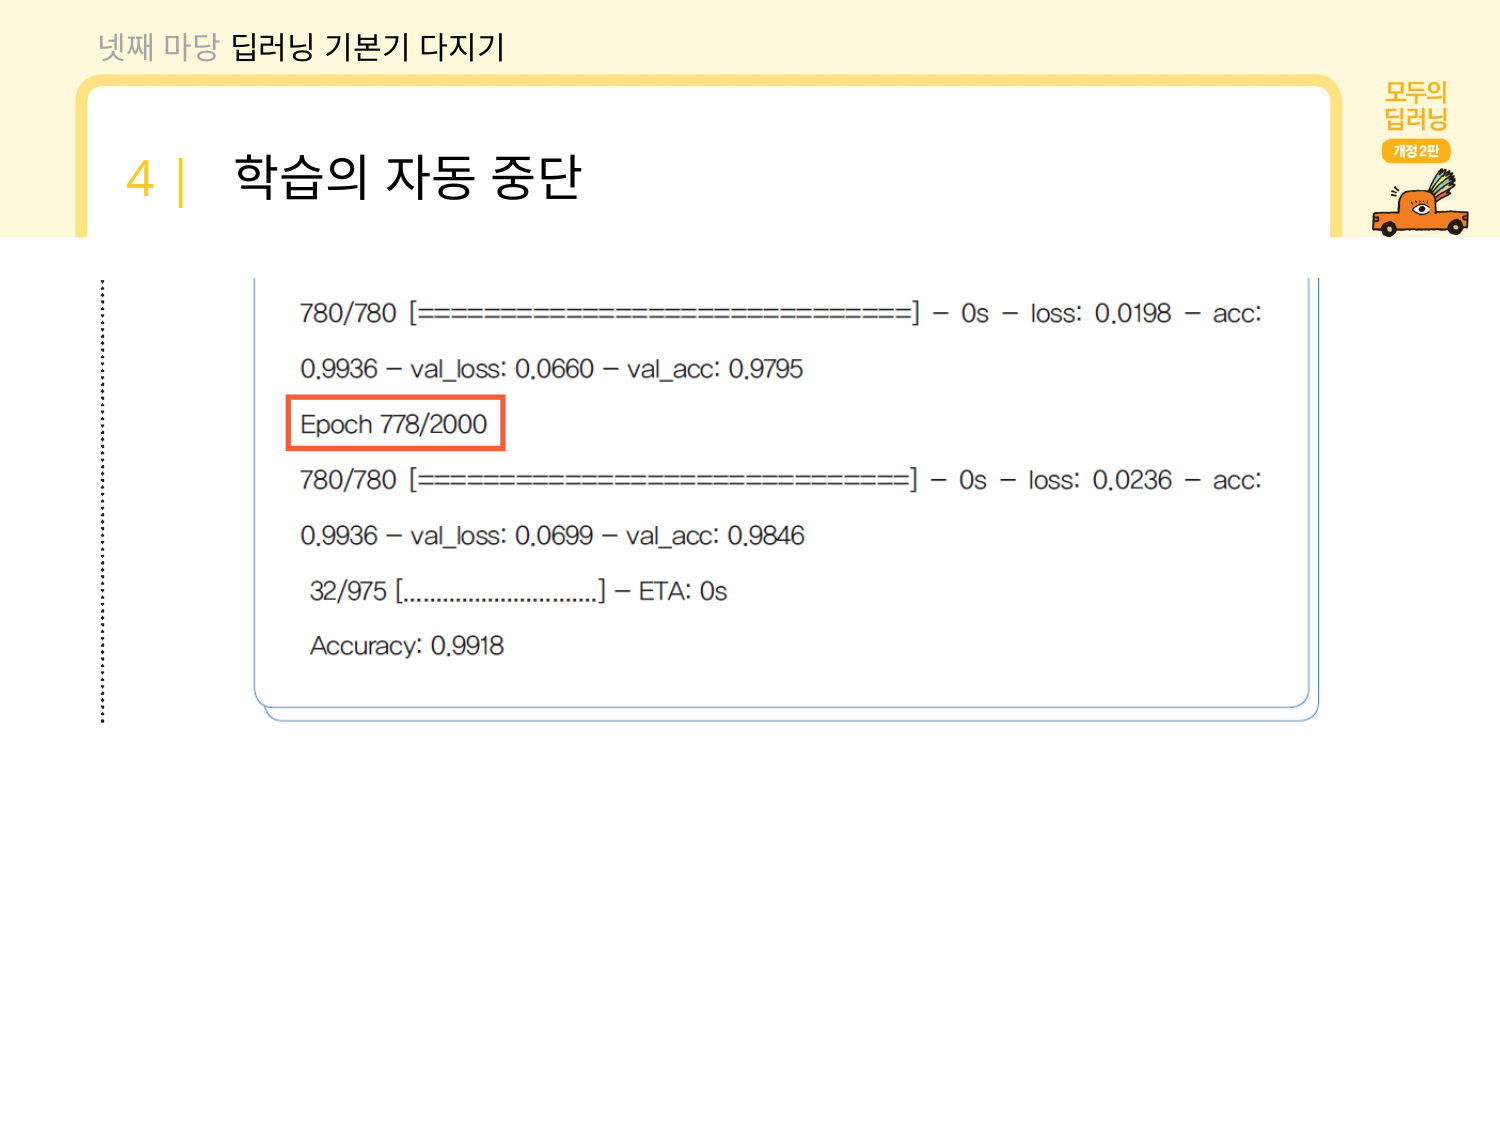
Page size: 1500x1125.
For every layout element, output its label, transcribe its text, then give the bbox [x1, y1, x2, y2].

picture [0, 0, 1500, 1125]
text_box 4 | 학습의 자동 중단 [111, 99, 1309, 214]
text_box 넷째 마당 딥러닝 기본기 다지기 [82, 0, 1133, 74]
